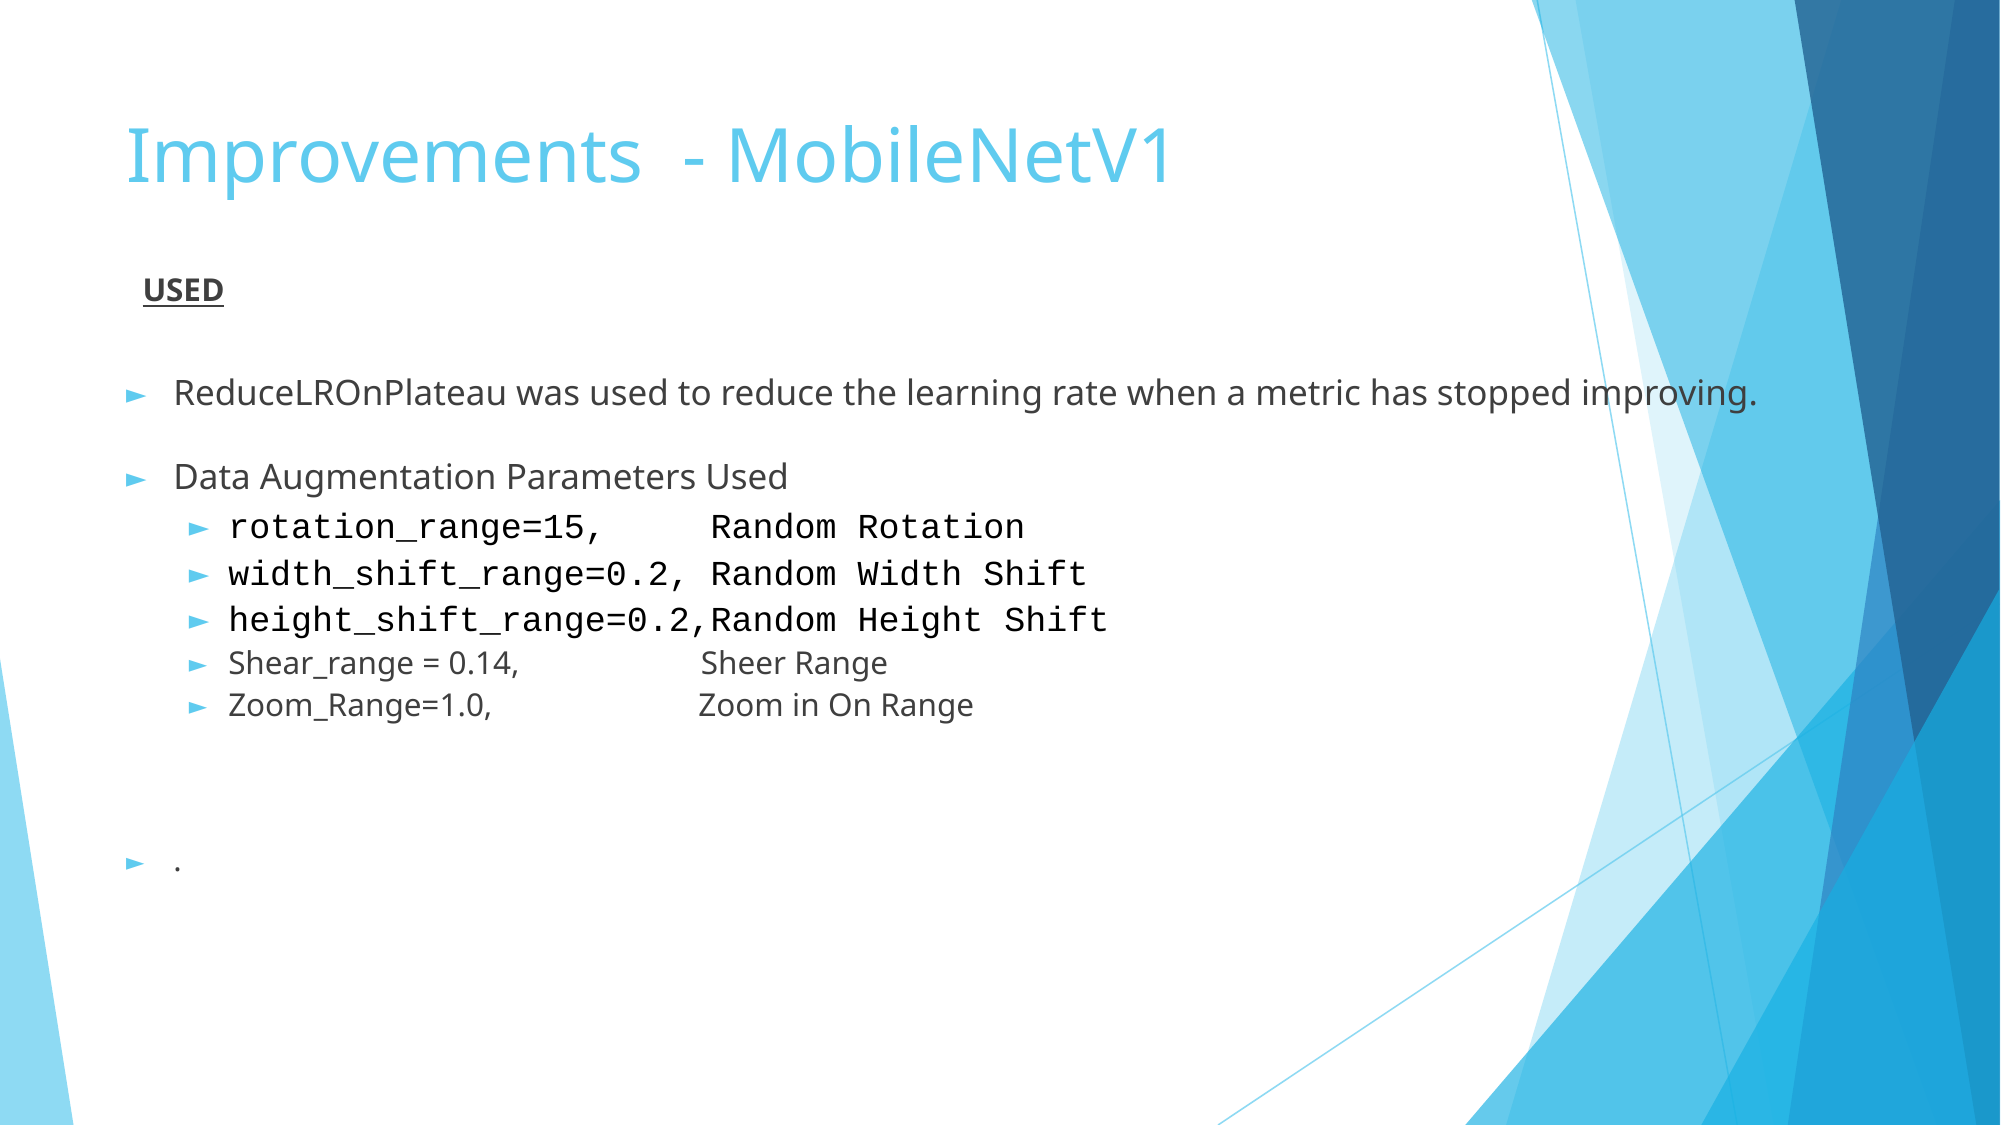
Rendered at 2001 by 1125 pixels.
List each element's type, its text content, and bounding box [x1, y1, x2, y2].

list USED ReduceLROnPlateau was used to reduce the learning rate when a metric has stopped improving. Data Augmentation Parameters Used rotation_range=15, Random Rotation width_shift_range=0.2, Random Width Shift height_shift_range=0.2,Random Height Shift Shear_range = 0.14, Sheer Range Zoom_Range=1.0, Zoom in On Range . [111, 212, 1889, 913]
title Improvements - MobileNetV1 [111, 99, 1934, 317]
